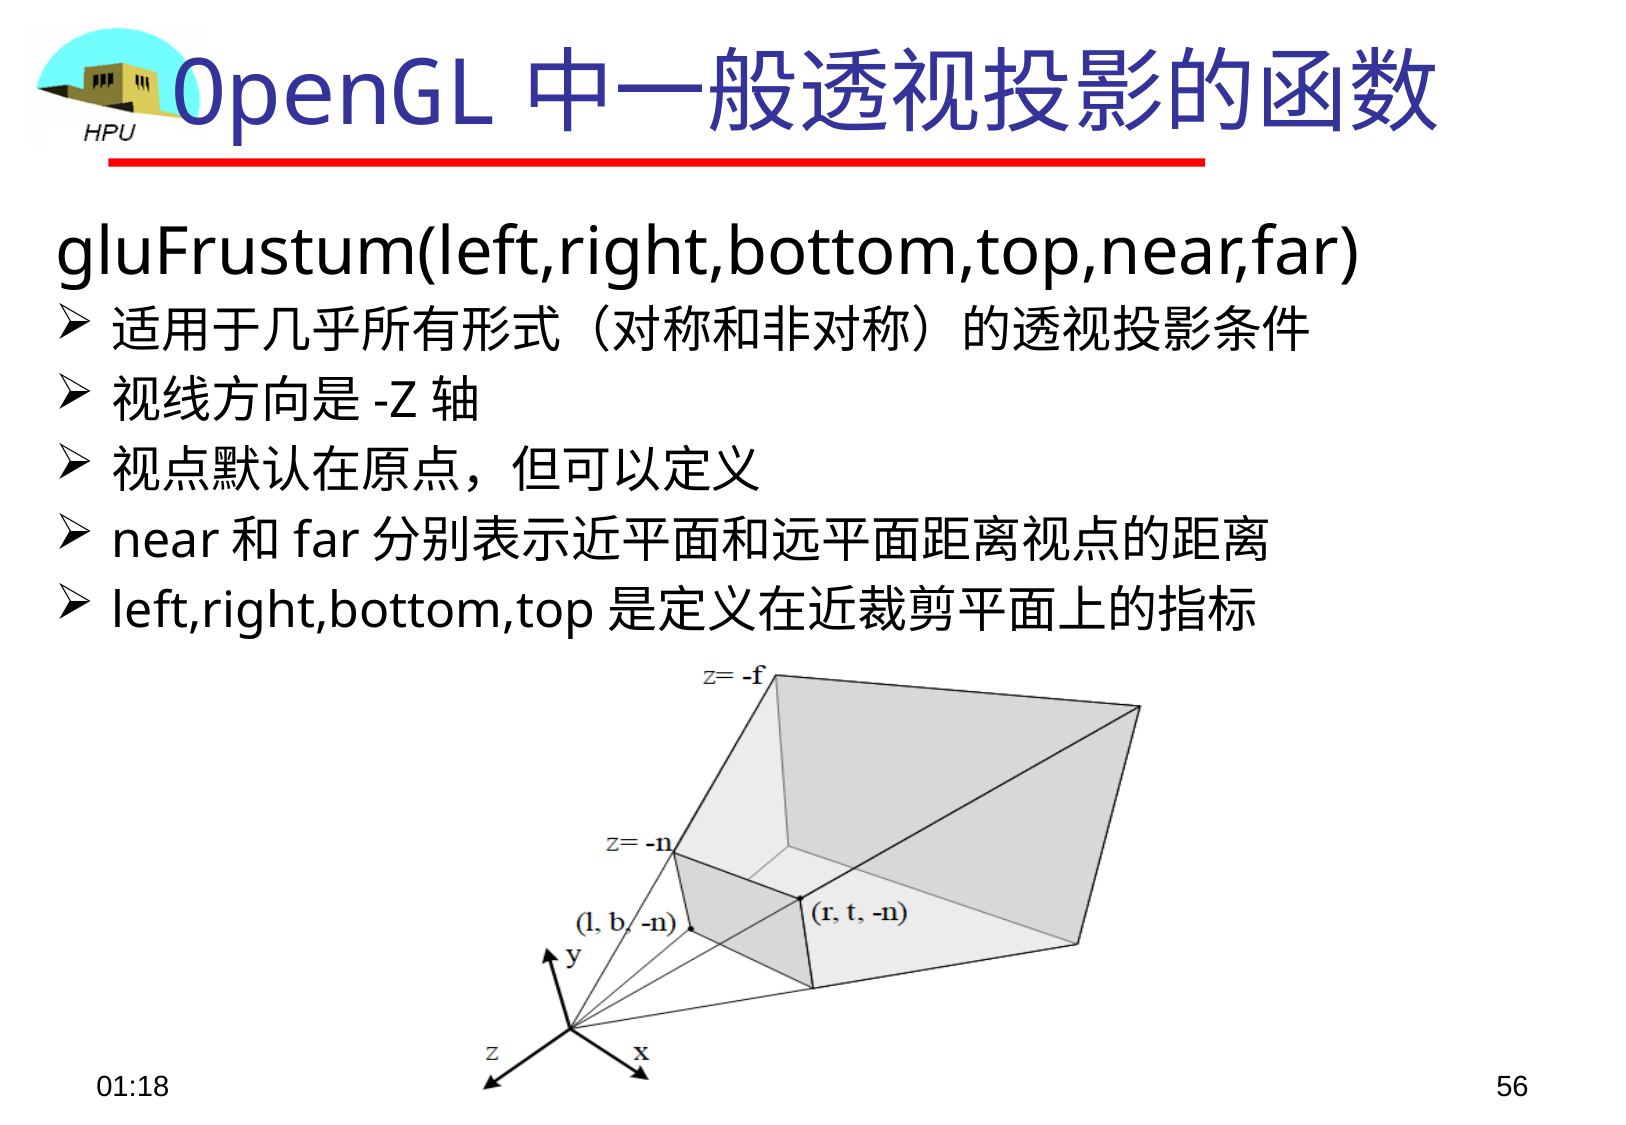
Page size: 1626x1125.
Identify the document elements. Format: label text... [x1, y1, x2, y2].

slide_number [80, 1059, 460, 1113]
picture [465, 657, 1147, 1125]
title OpenGL中一般透视投影的函数 [27, 12, 1585, 163]
slide_number 56 [1164, 1059, 1544, 1113]
list gluFrustum(left,right,bottom,top,near,far) 适用于几乎所有形式（对称和非对称）的透视投影条件 视线方向是-Z轴 视点默认在原点，但可以定义 near和far分别表示近平面和远平面距离视点的距离 left,right,bottom,top是定义在近裁剪平面上的指标 [40, 200, 1598, 1050]
